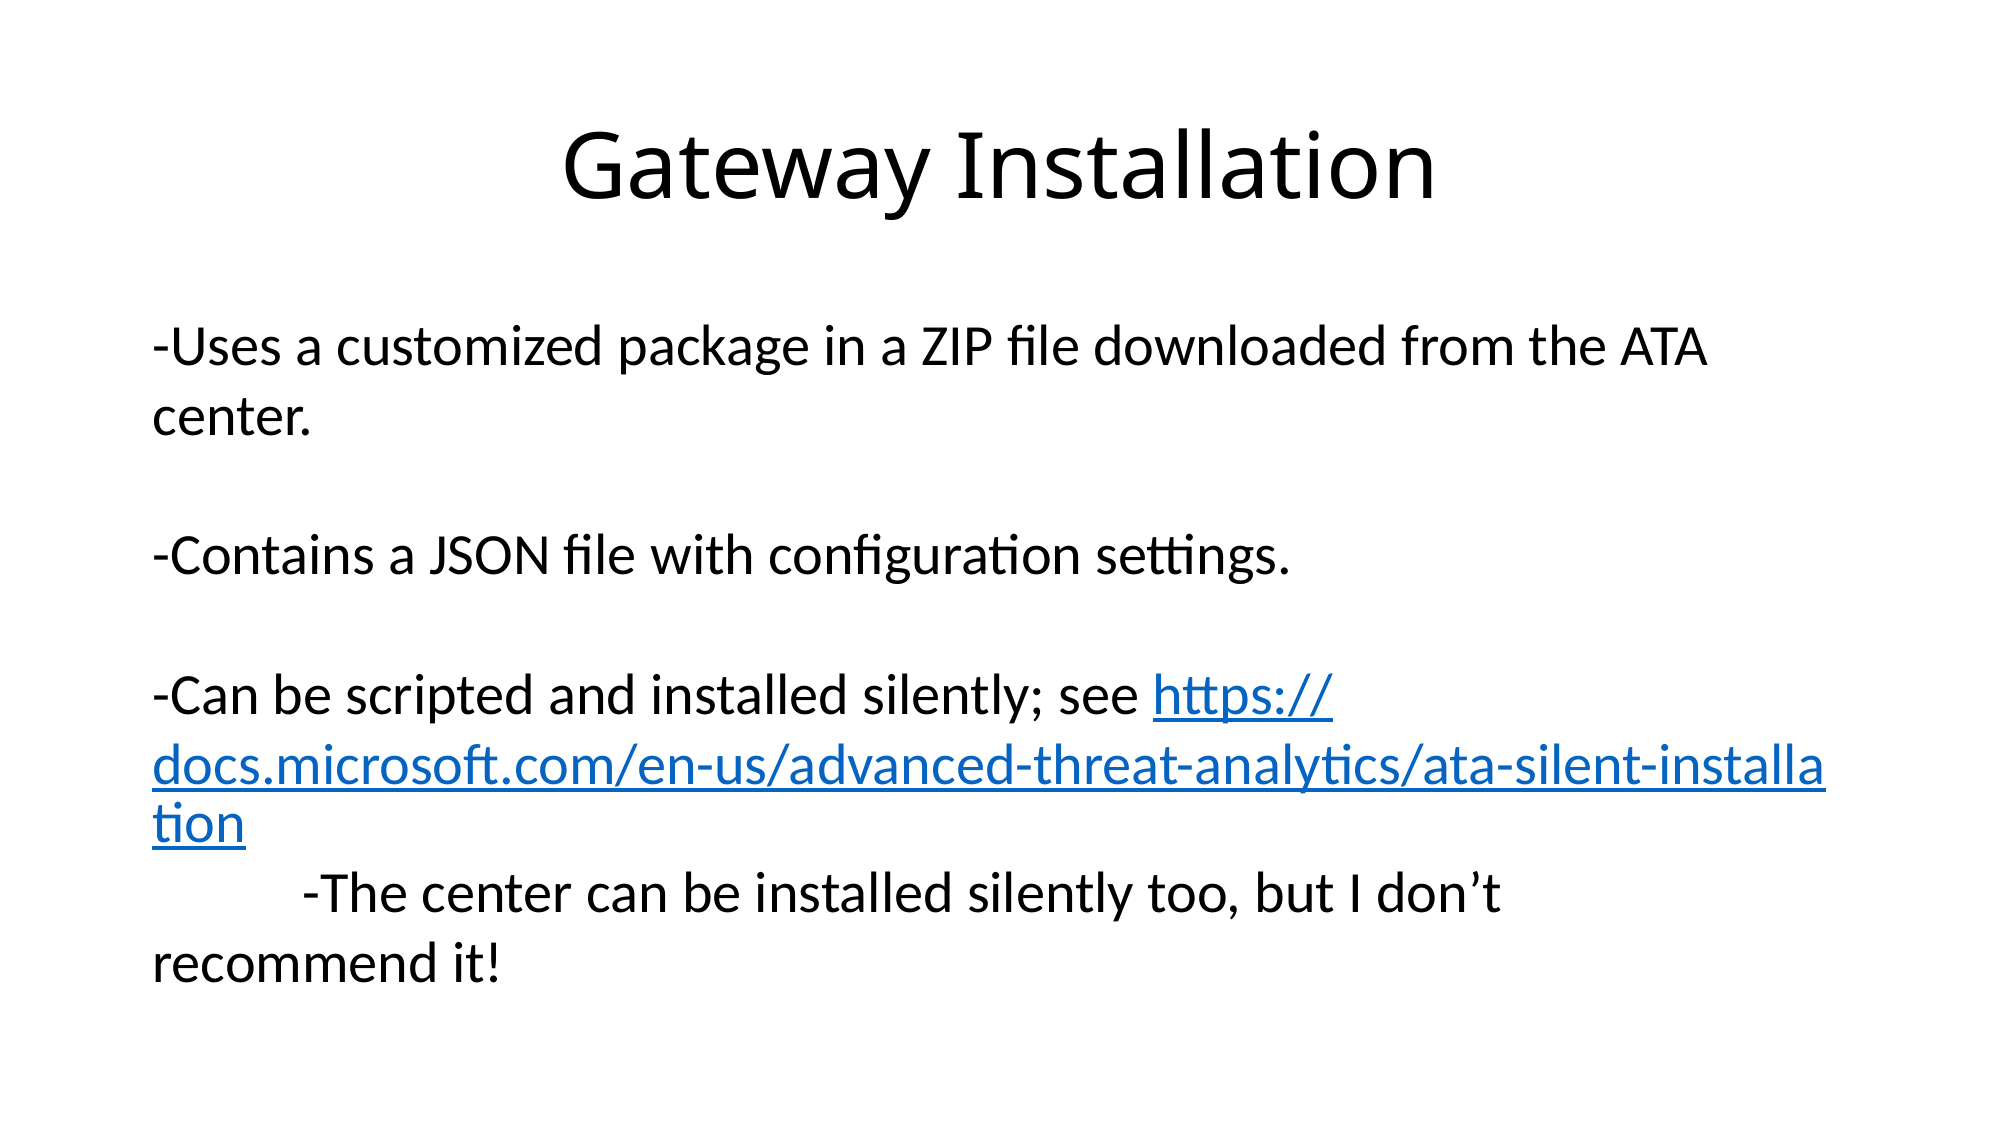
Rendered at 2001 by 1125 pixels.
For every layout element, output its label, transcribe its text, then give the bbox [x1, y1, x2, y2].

list -Uses a customized package in a ZIP file downloaded from the ATA center. -Contains a JSON file with configuration settings. -Can be scripted and installed silently; see https://docs.microsoft.com/en-us/advanced-threat-analytics/ata-silent-installation -The center can be installed silently too, but I don’t recommend it! [137, 299, 1863, 1014]
title Gateway Installation [137, 59, 1863, 278]
